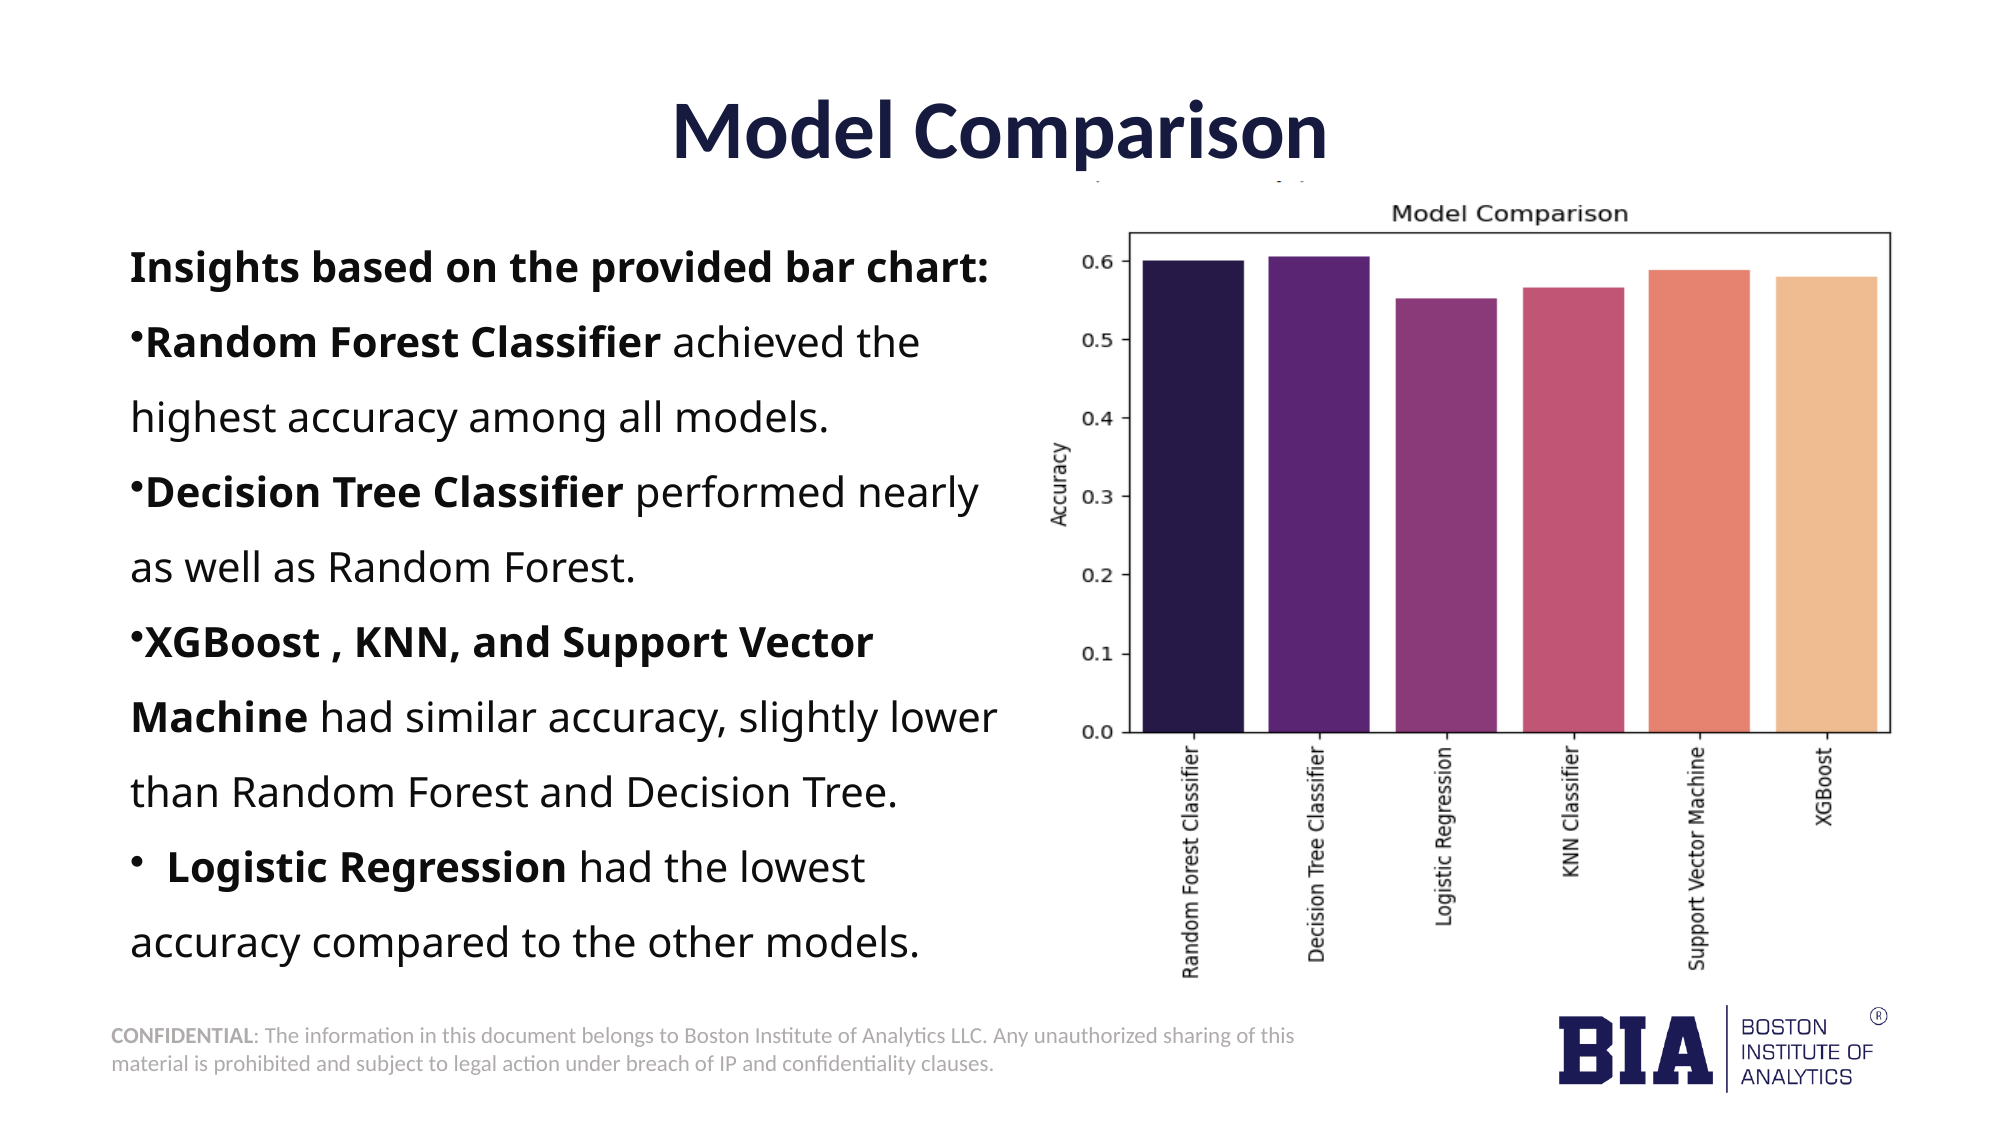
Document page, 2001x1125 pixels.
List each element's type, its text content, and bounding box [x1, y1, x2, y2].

text_box Model Comparison [83, 80, 1918, 182]
text_box Insights based on the provided bar chart: Random Forest Classifier achieved the highest accuracy among all models. Decision Tree Classifier performed nearly as well as Random Forest. XGBoost , KNN, and Support Vector Machine had similar accuracy, slightly lower than Random Forest and Decision Tree. Logistic Regression had the lowest accuracy compared to the other models. [130, 216, 1000, 967]
picture [1048, 181, 1902, 1001]
picture [1557, 1003, 1889, 1094]
